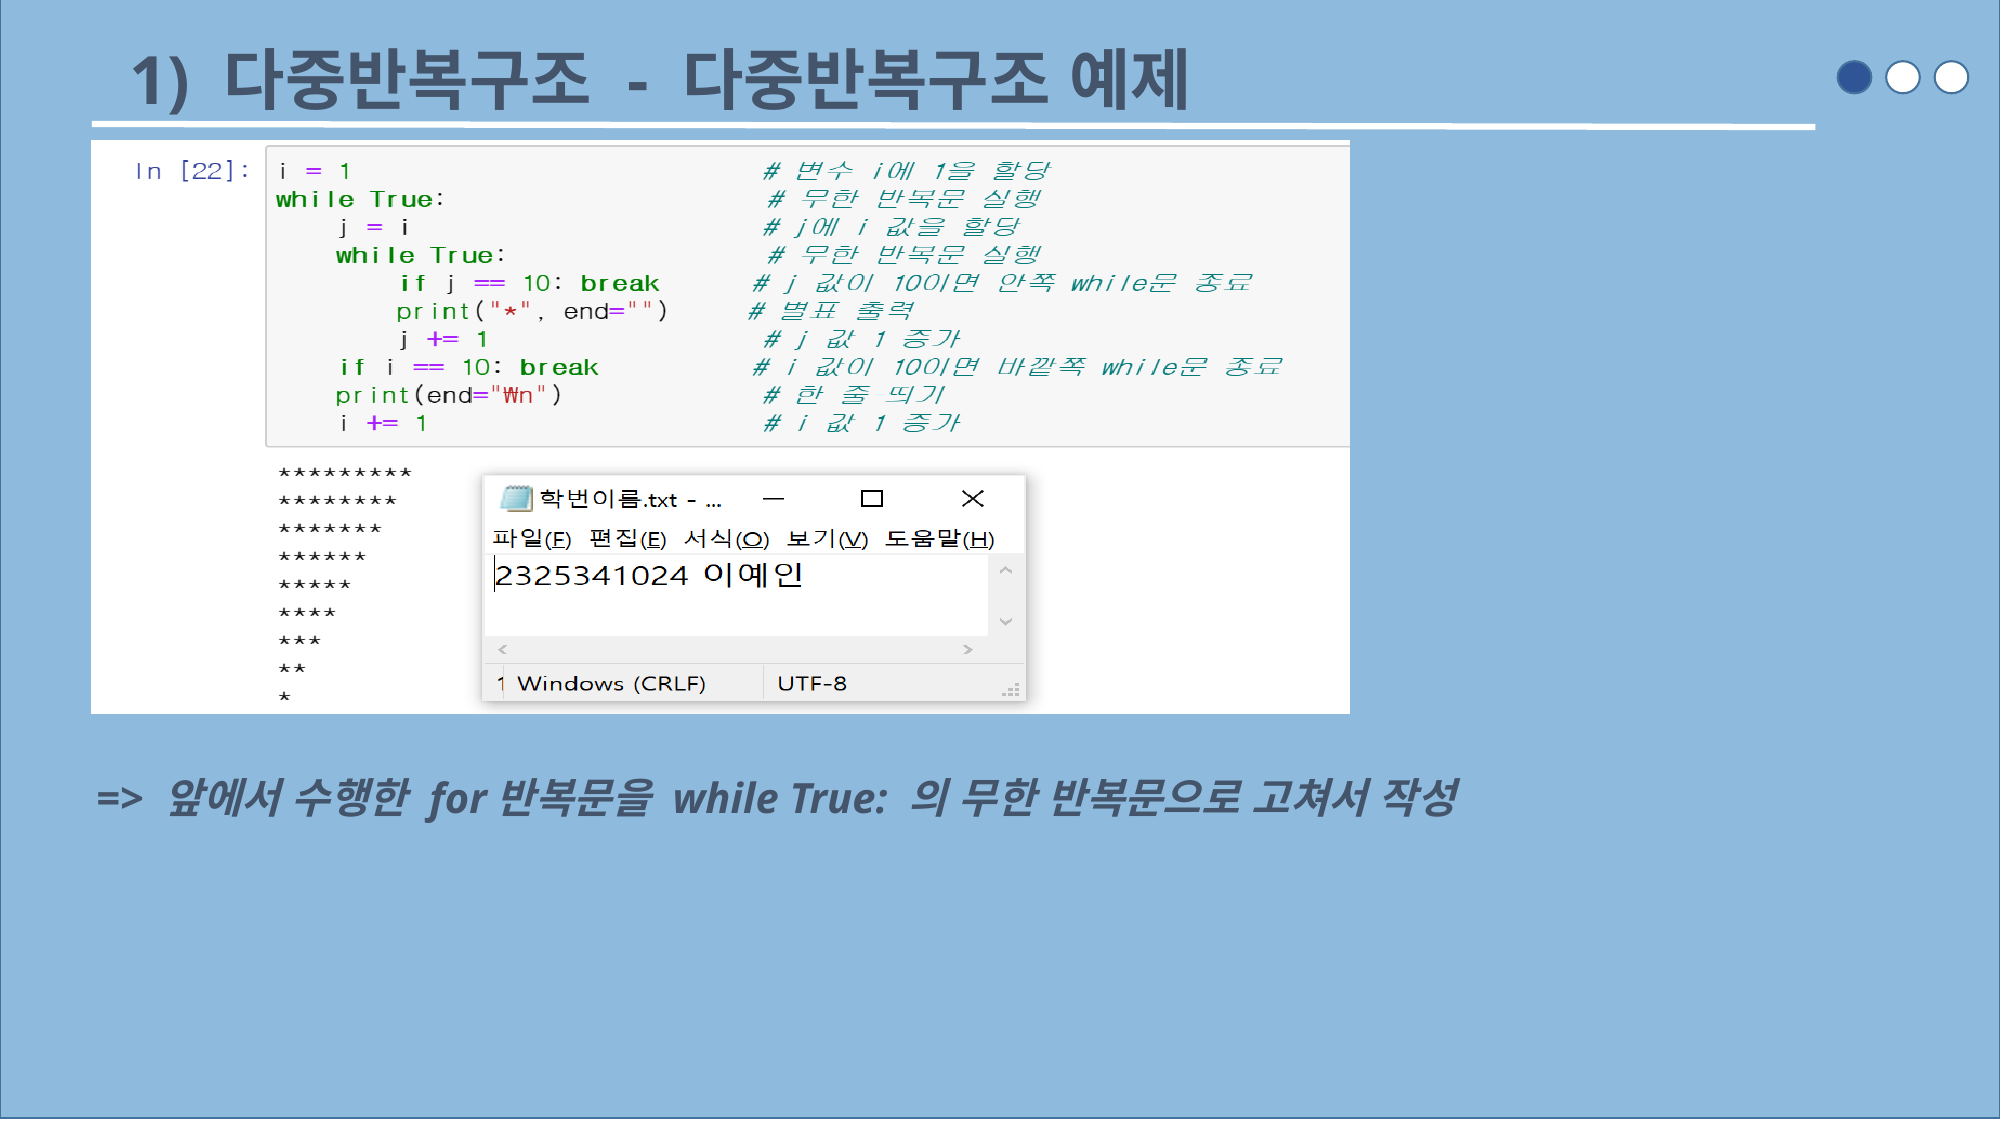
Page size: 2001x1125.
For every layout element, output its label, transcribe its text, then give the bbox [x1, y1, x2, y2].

text_box [0, 0, 2000, 1119]
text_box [91, 123, 1816, 127]
picture [91, 140, 1350, 714]
text_box => 앞에서 수행한 for반복문을 while True: 의 무한 반복문으로 고쳐서 작성 [81, 764, 1848, 830]
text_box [1837, 61, 1969, 94]
text_box 1) 다중반복구조 - 다중반복구조 예제 [114, 30, 1703, 123]
